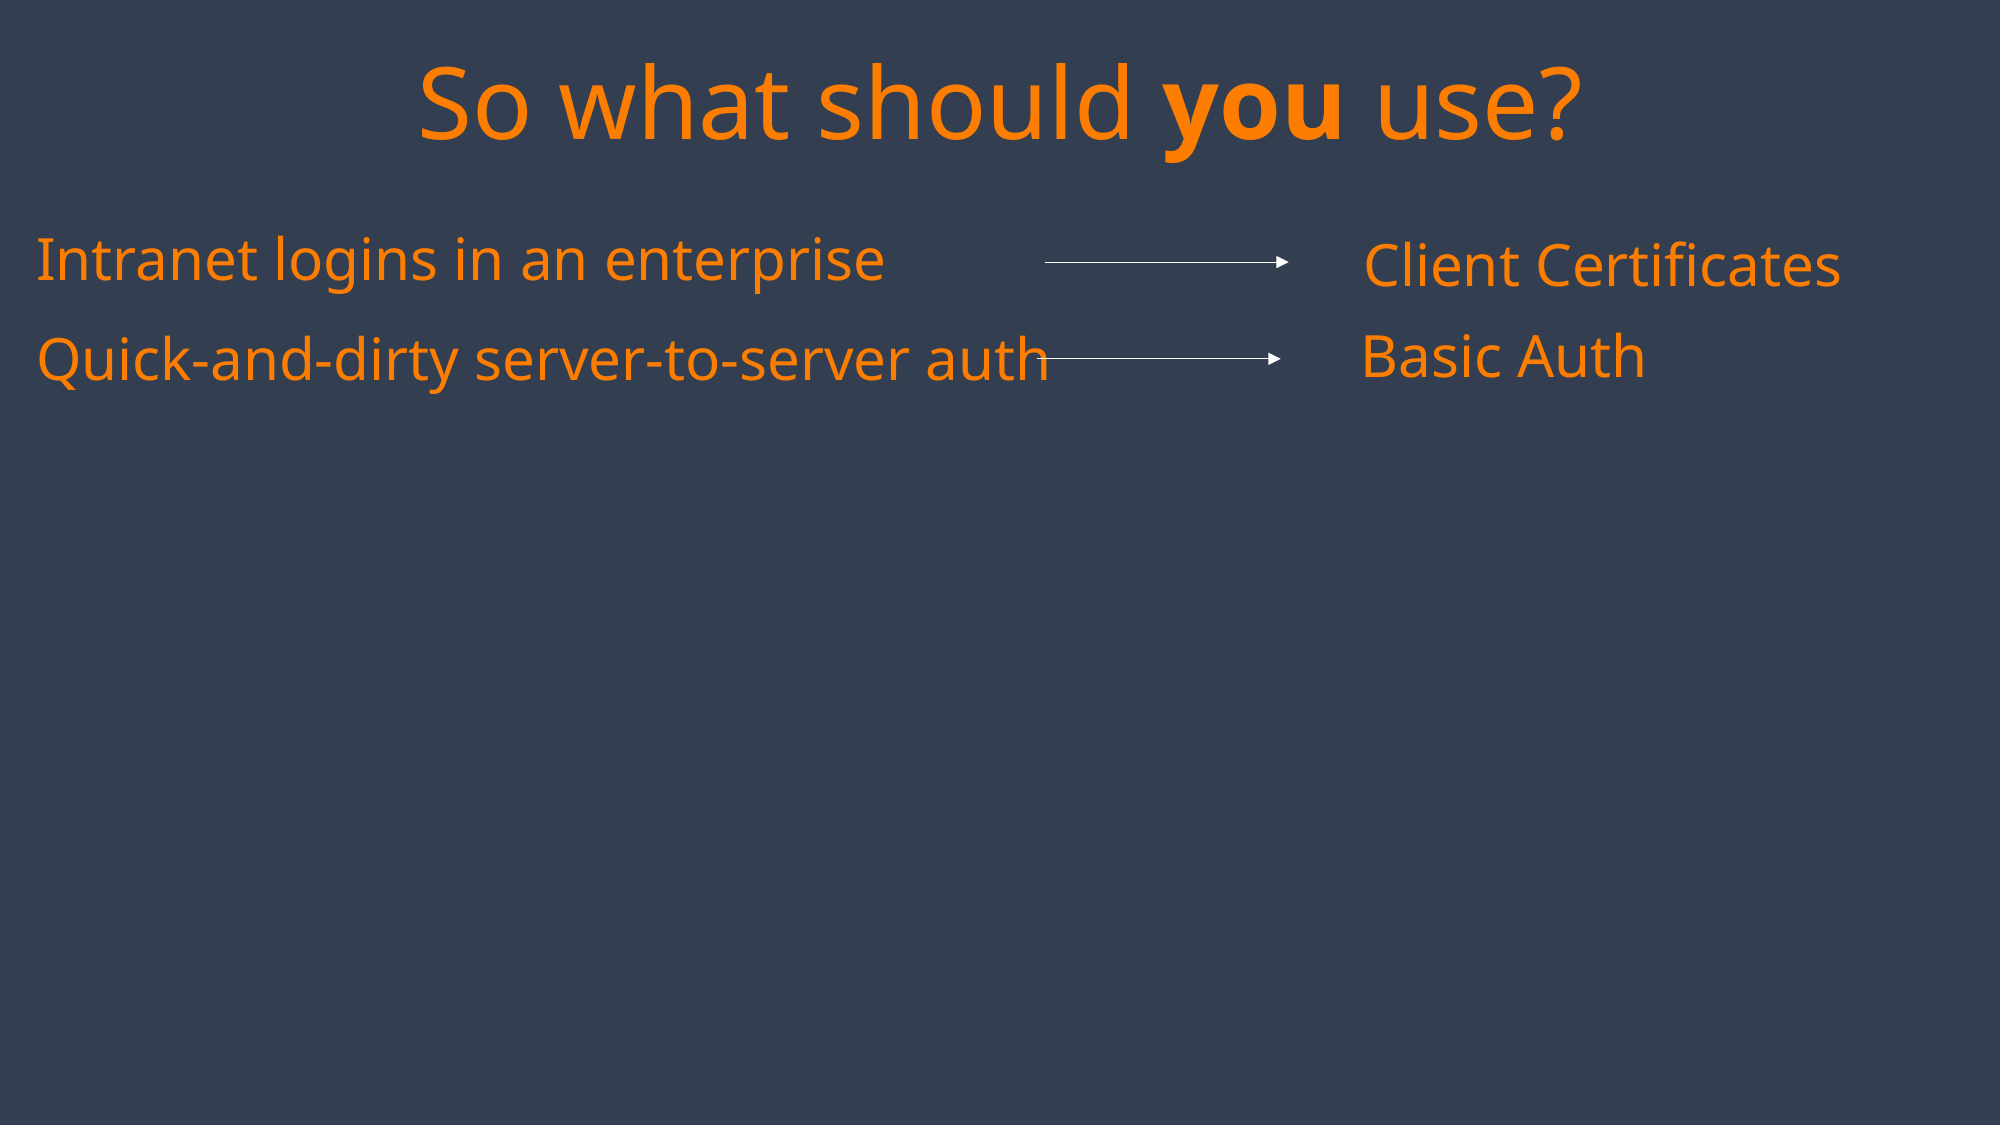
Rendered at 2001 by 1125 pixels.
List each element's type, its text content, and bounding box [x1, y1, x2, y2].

title Intranet logins in an enterprise [21, 222, 1081, 303]
text_box So what should you use? [0, 0, 2000, 214]
text_box Client Certificates [1348, 228, 1969, 308]
text_box Basic Auth [1345, 318, 1929, 399]
text_box Quick-and-dirty server-to-server auth [21, 323, 1081, 417]
